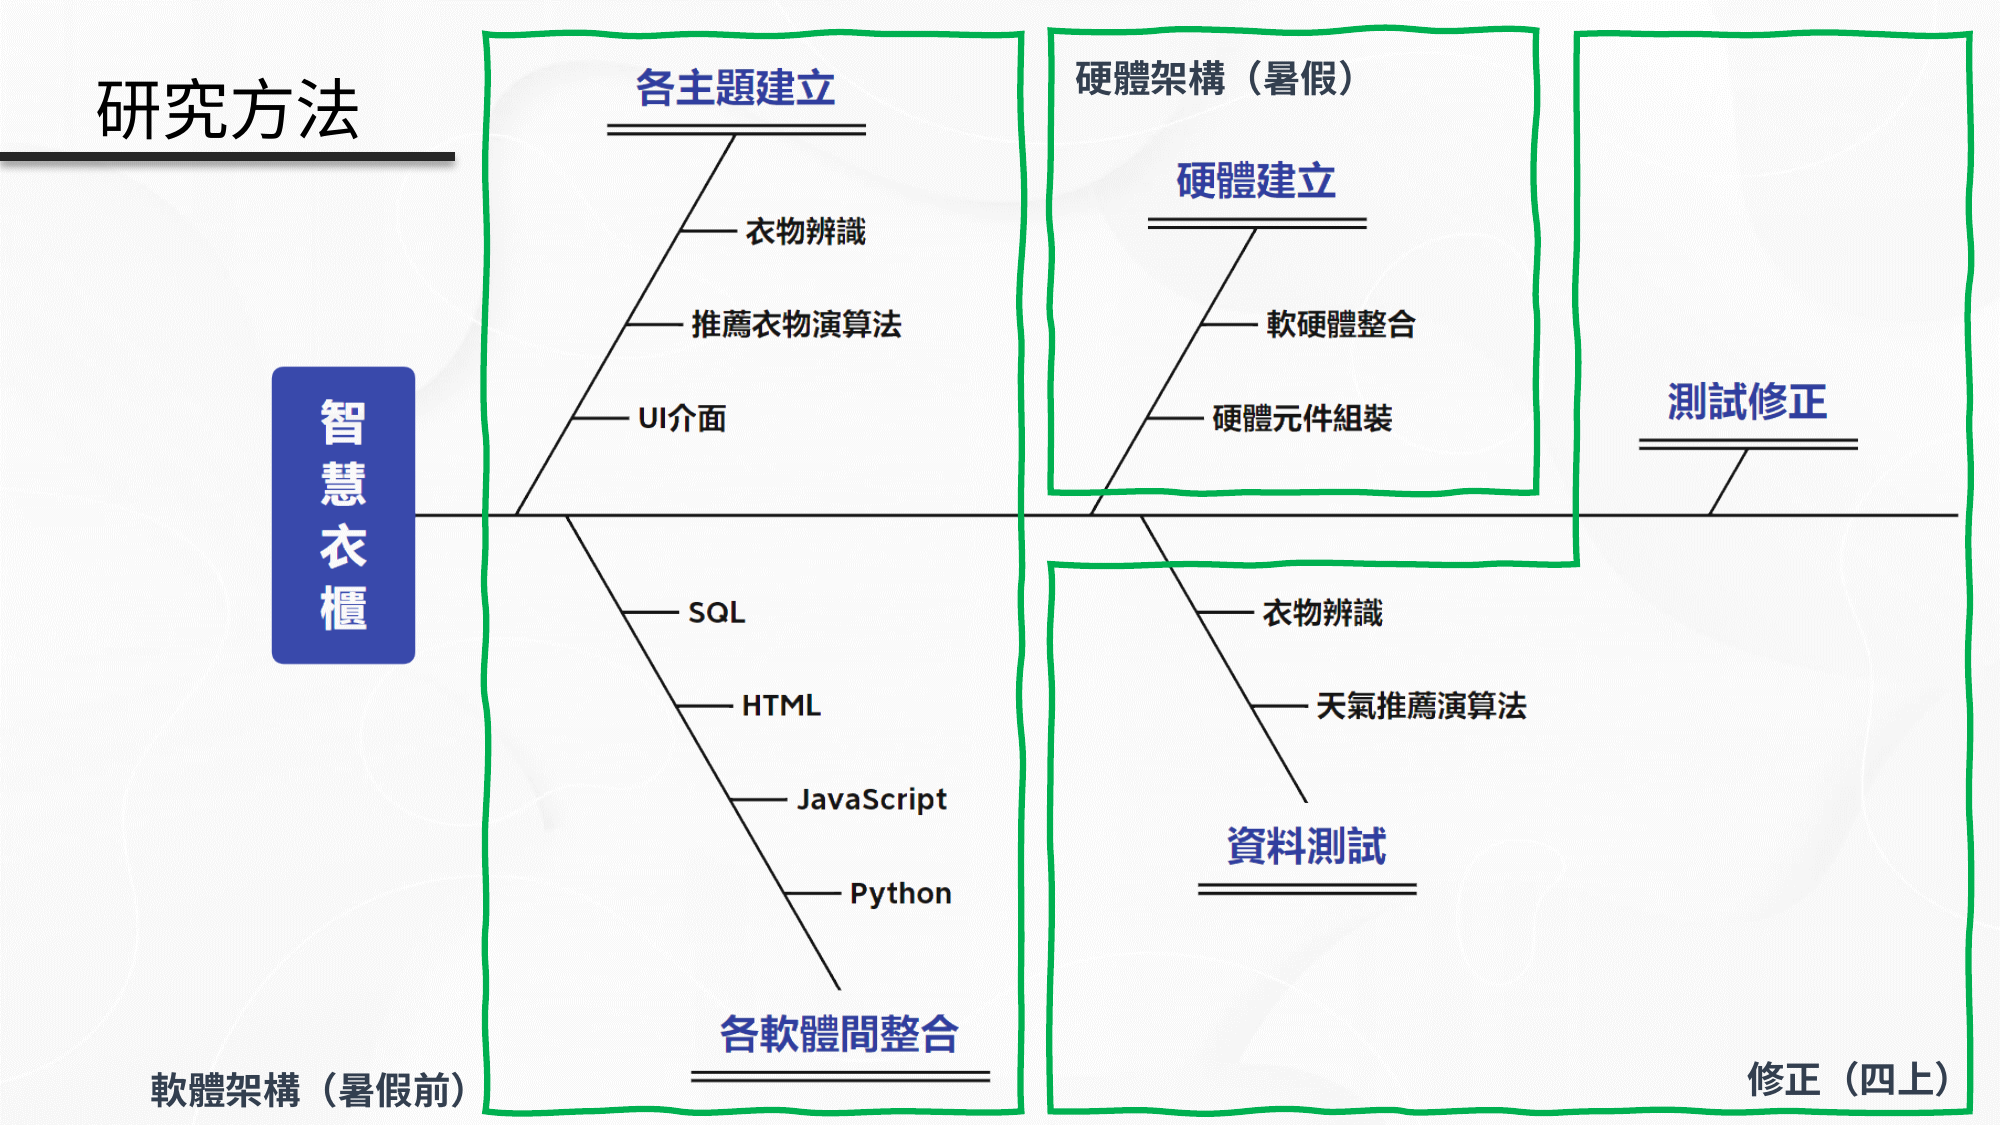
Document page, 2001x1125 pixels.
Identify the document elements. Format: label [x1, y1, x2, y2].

text_box [0, 60, 636, 157]
picture [0, 0, 2000, 1125]
